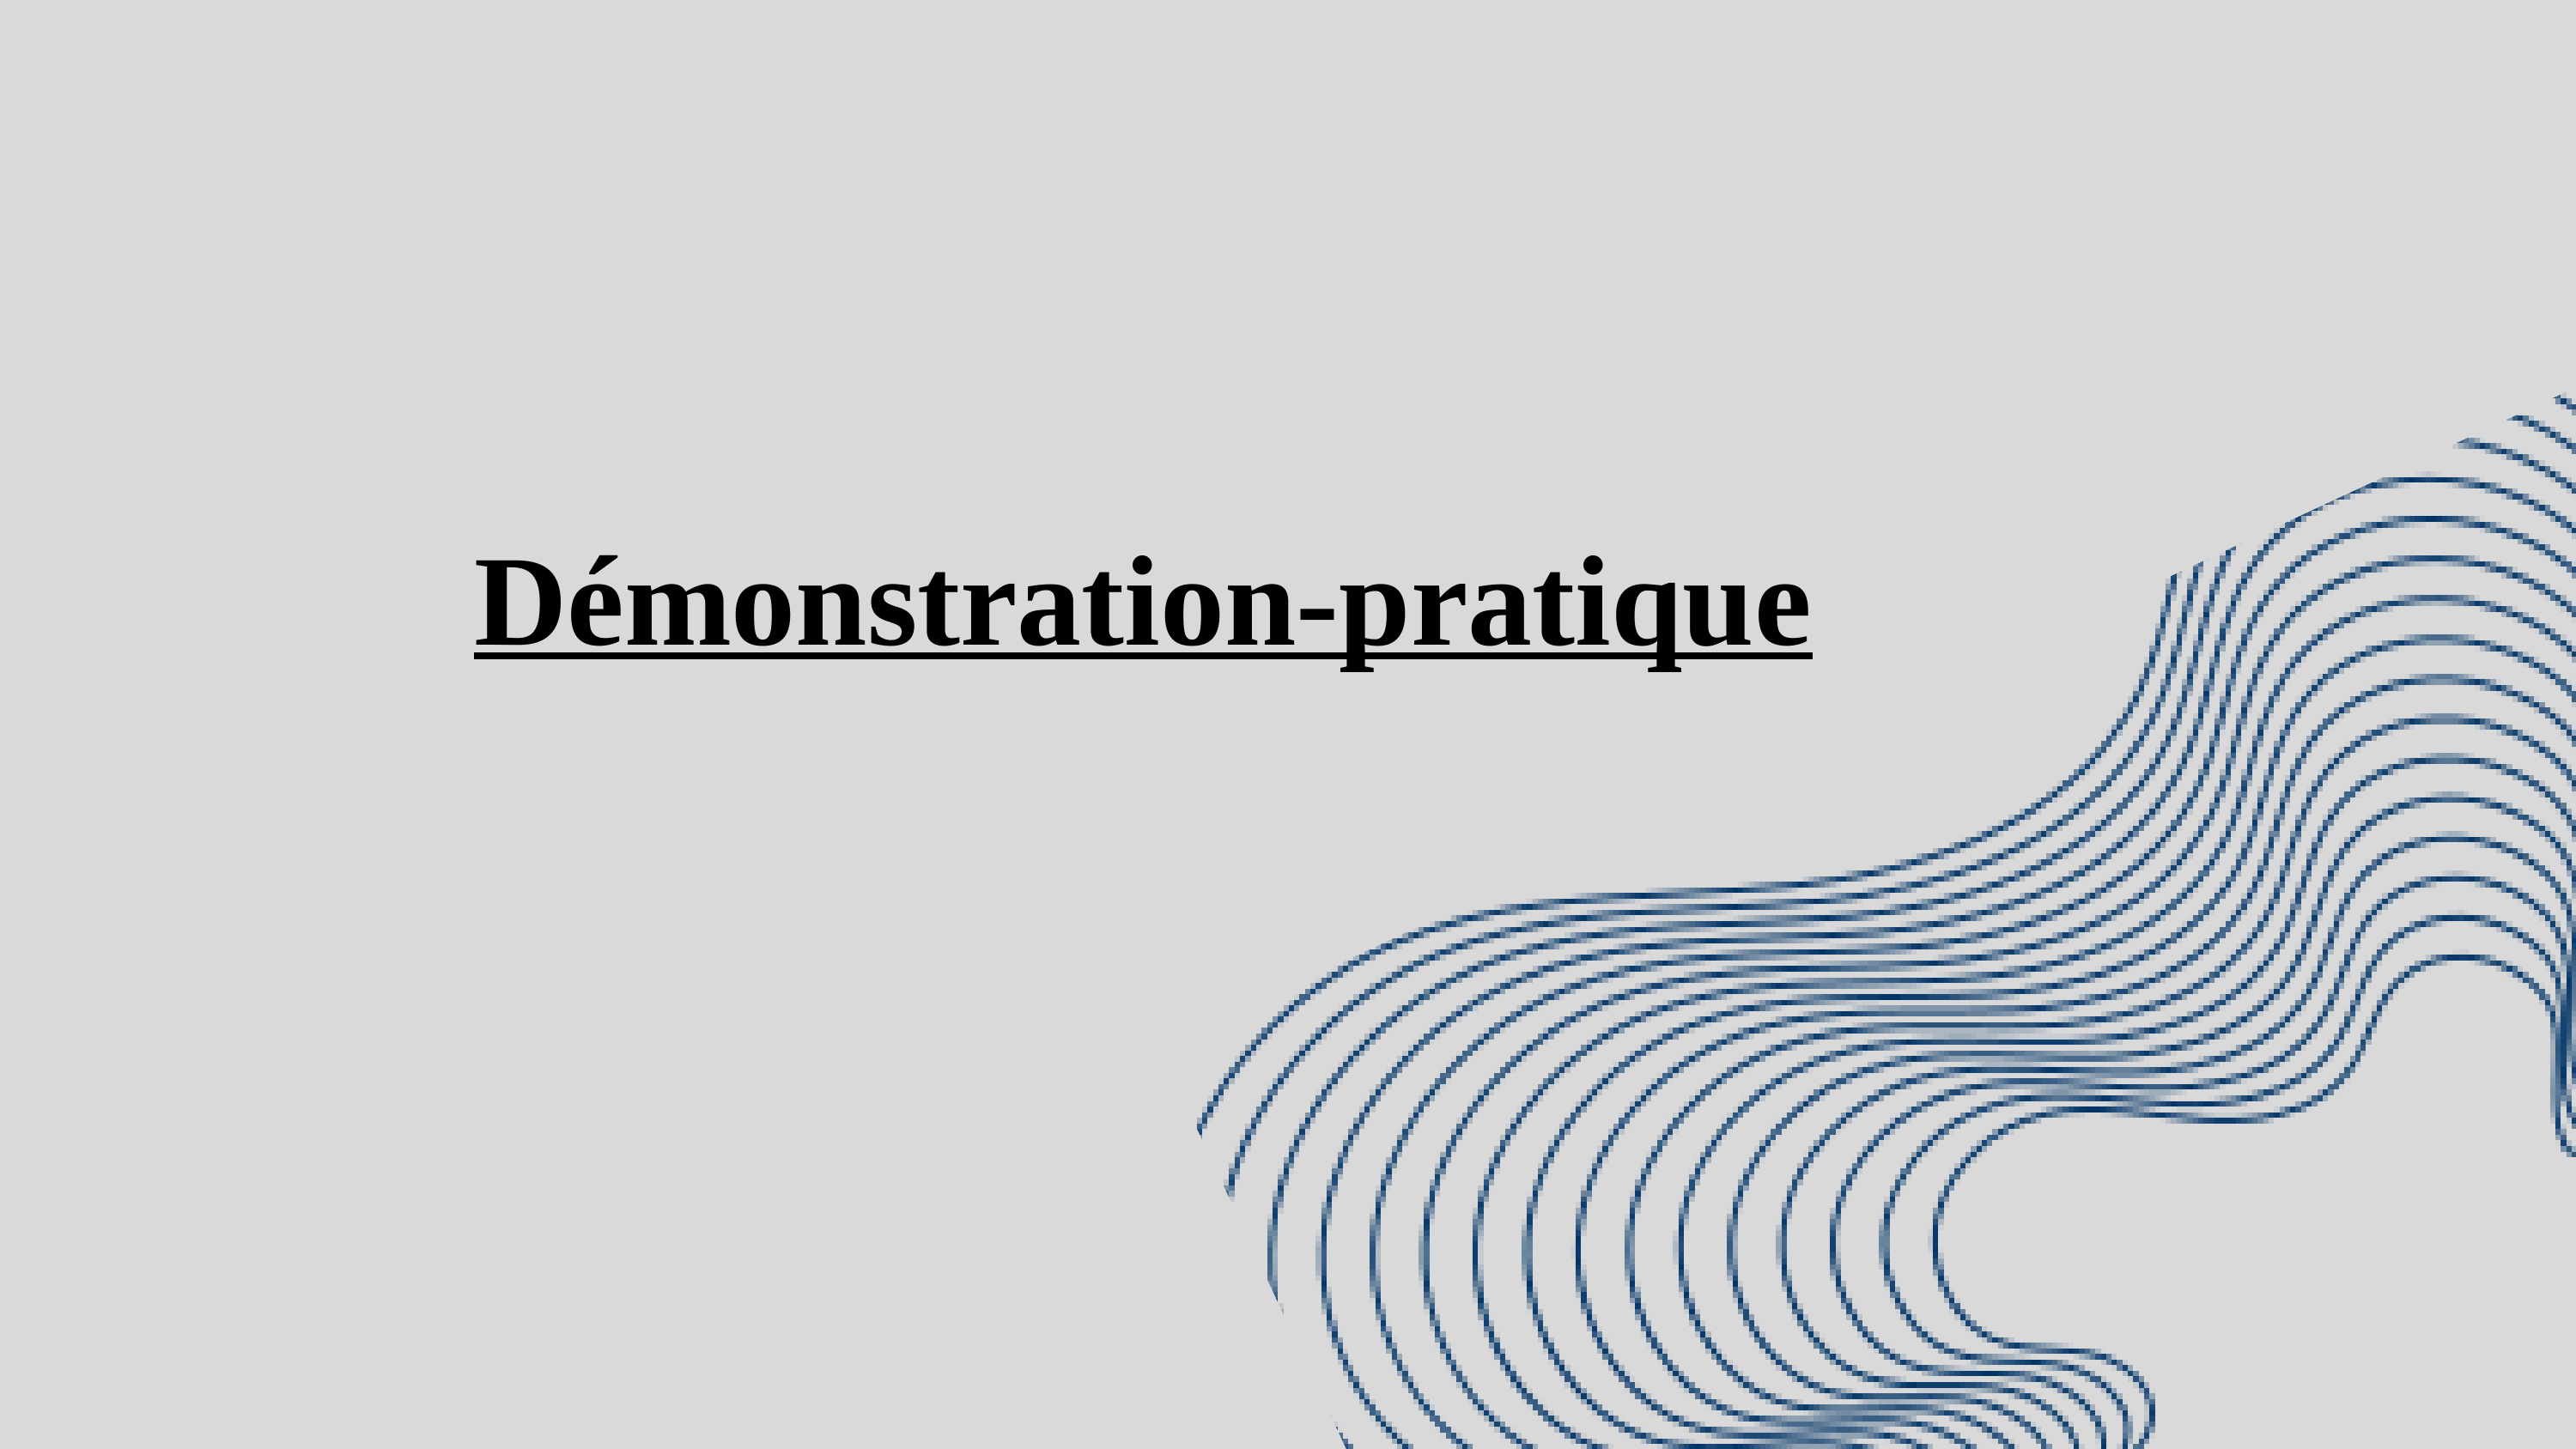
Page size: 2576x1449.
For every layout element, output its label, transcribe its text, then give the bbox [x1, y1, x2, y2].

text_box [1158, 387, 2576, 1449]
text_box Démonstration-pratique [461, 509, 2018, 677]
